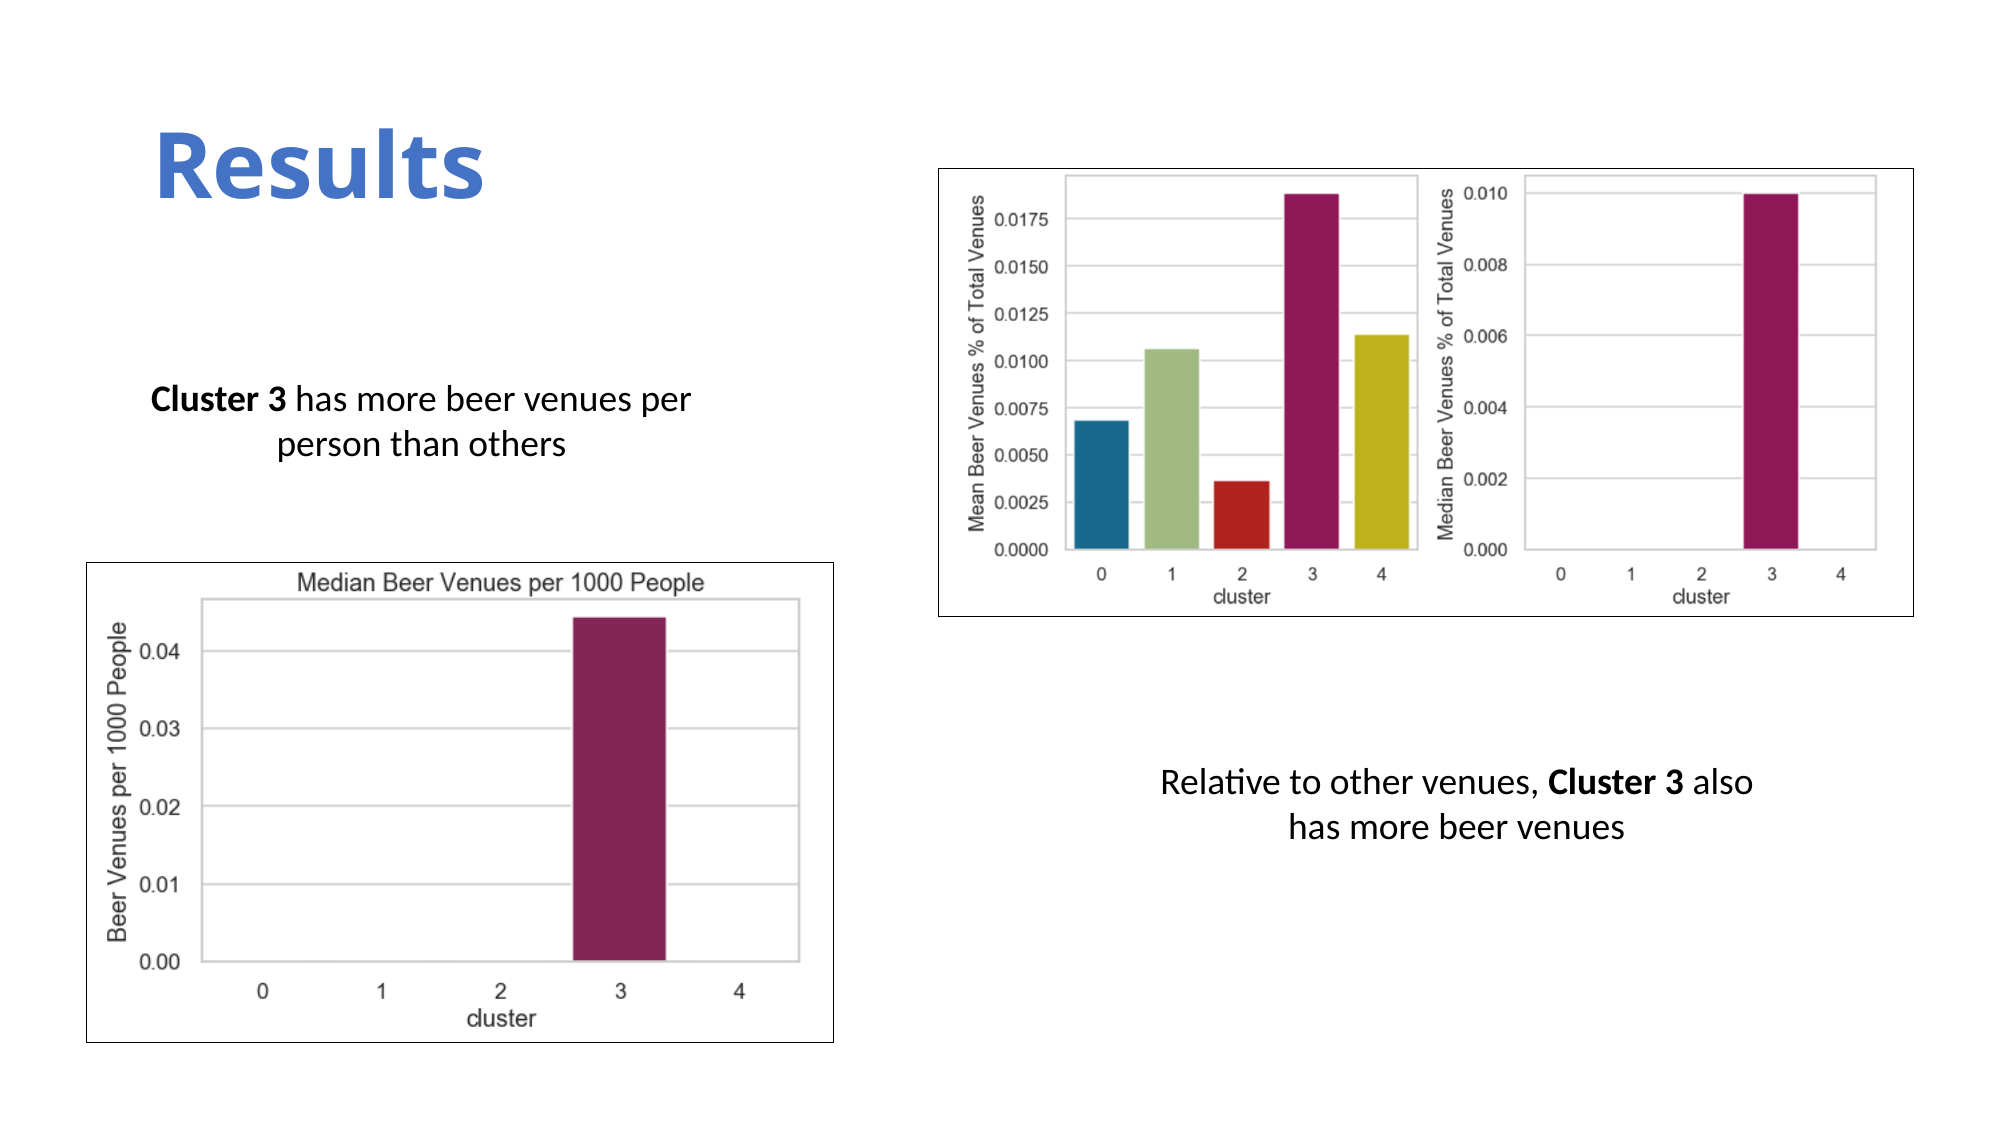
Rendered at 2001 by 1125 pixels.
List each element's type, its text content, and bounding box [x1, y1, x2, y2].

text_box Cluster 3 has more beer venues per person than others [86, 366, 757, 472]
picture [938, 168, 1914, 617]
text_box Relative to other venues, Cluster 3 also has more beer venues [1121, 749, 1792, 854]
picture [86, 562, 834, 1043]
title Results [137, 59, 1863, 278]
